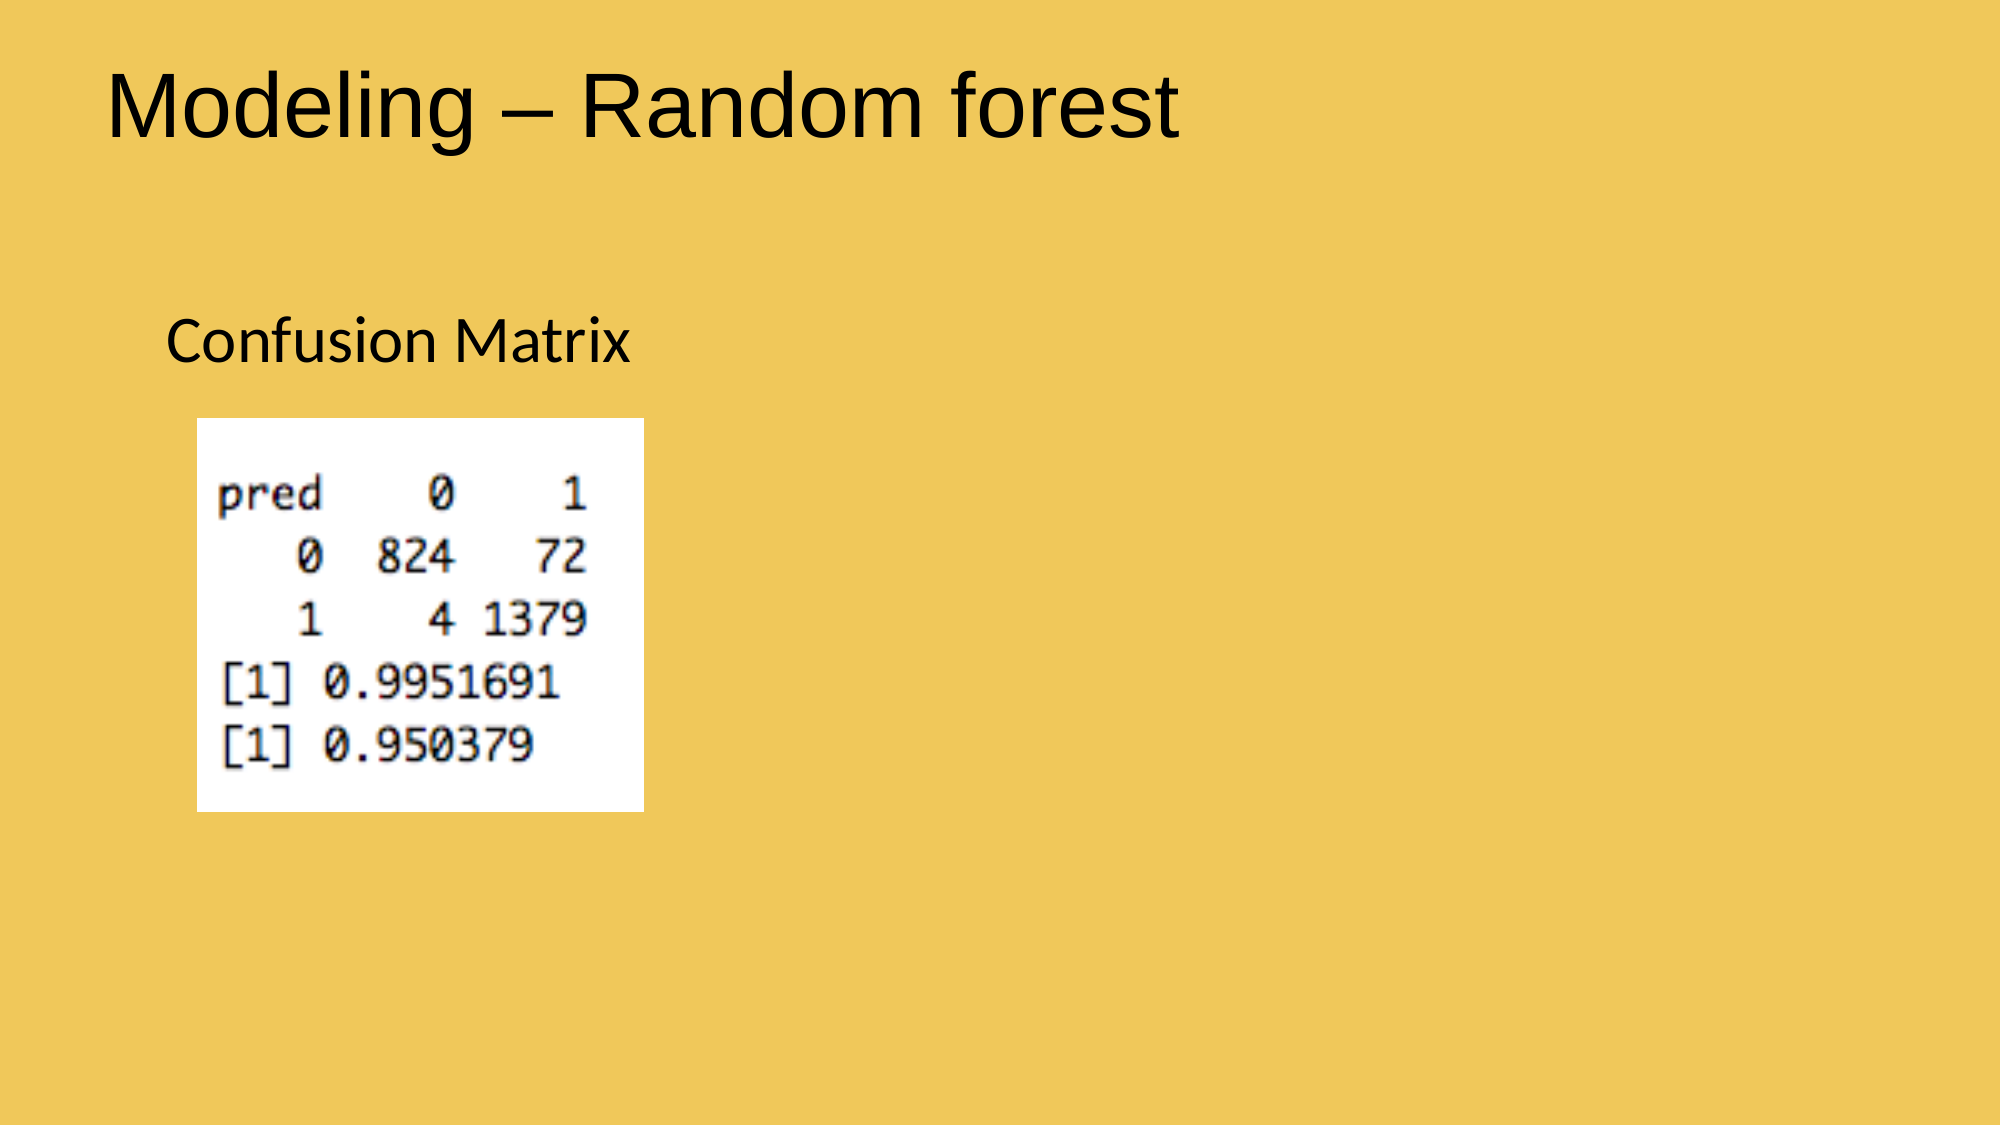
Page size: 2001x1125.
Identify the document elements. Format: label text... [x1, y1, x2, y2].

picture [197, 418, 644, 812]
text_box Confusion Matrix [107, 288, 690, 384]
text_box Modeling – Random forest [90, 38, 1197, 164]
